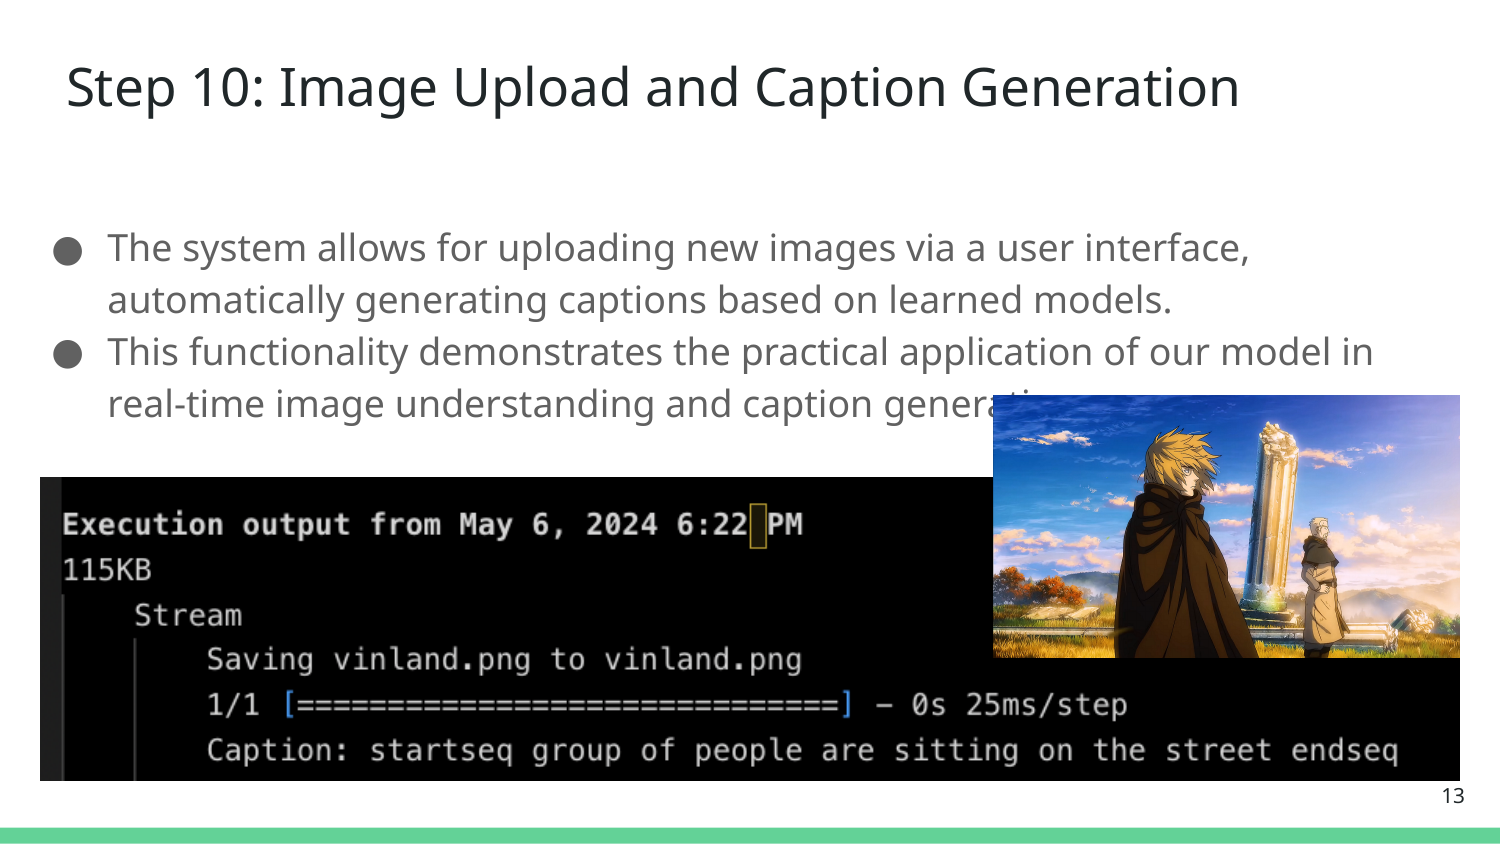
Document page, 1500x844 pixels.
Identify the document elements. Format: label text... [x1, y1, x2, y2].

list The system allows for uploading new images via a user interface, automatically generating captions based on learned models. This functionality demonstrates the practical application of our model in real-time image understanding and caption generation. [17, 132, 1462, 694]
slide_number ‹#› [1389, 764, 1480, 830]
title Step 10: Image Upload and Caption Generation [51, 38, 1449, 132]
picture [40, 395, 1460, 781]
